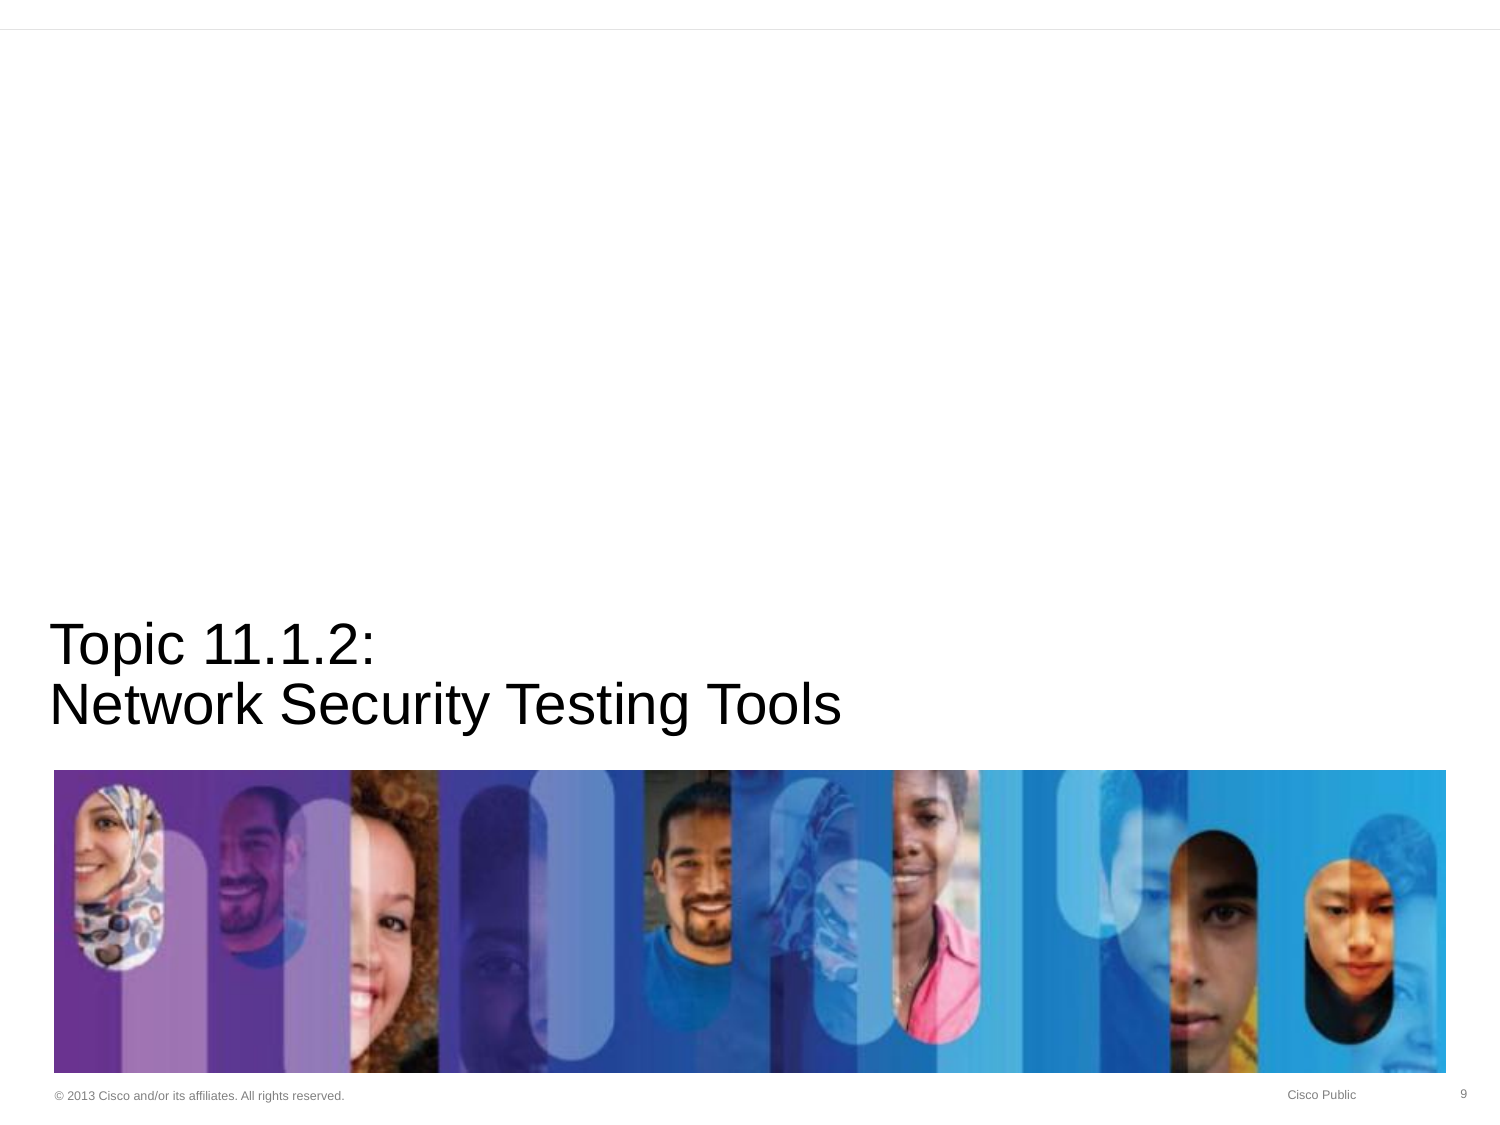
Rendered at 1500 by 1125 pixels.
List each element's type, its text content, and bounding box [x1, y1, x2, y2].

title Topic 11.1.2: Network Security Testing Tools [36, 65, 1439, 744]
picture [54, 770, 1446, 1073]
